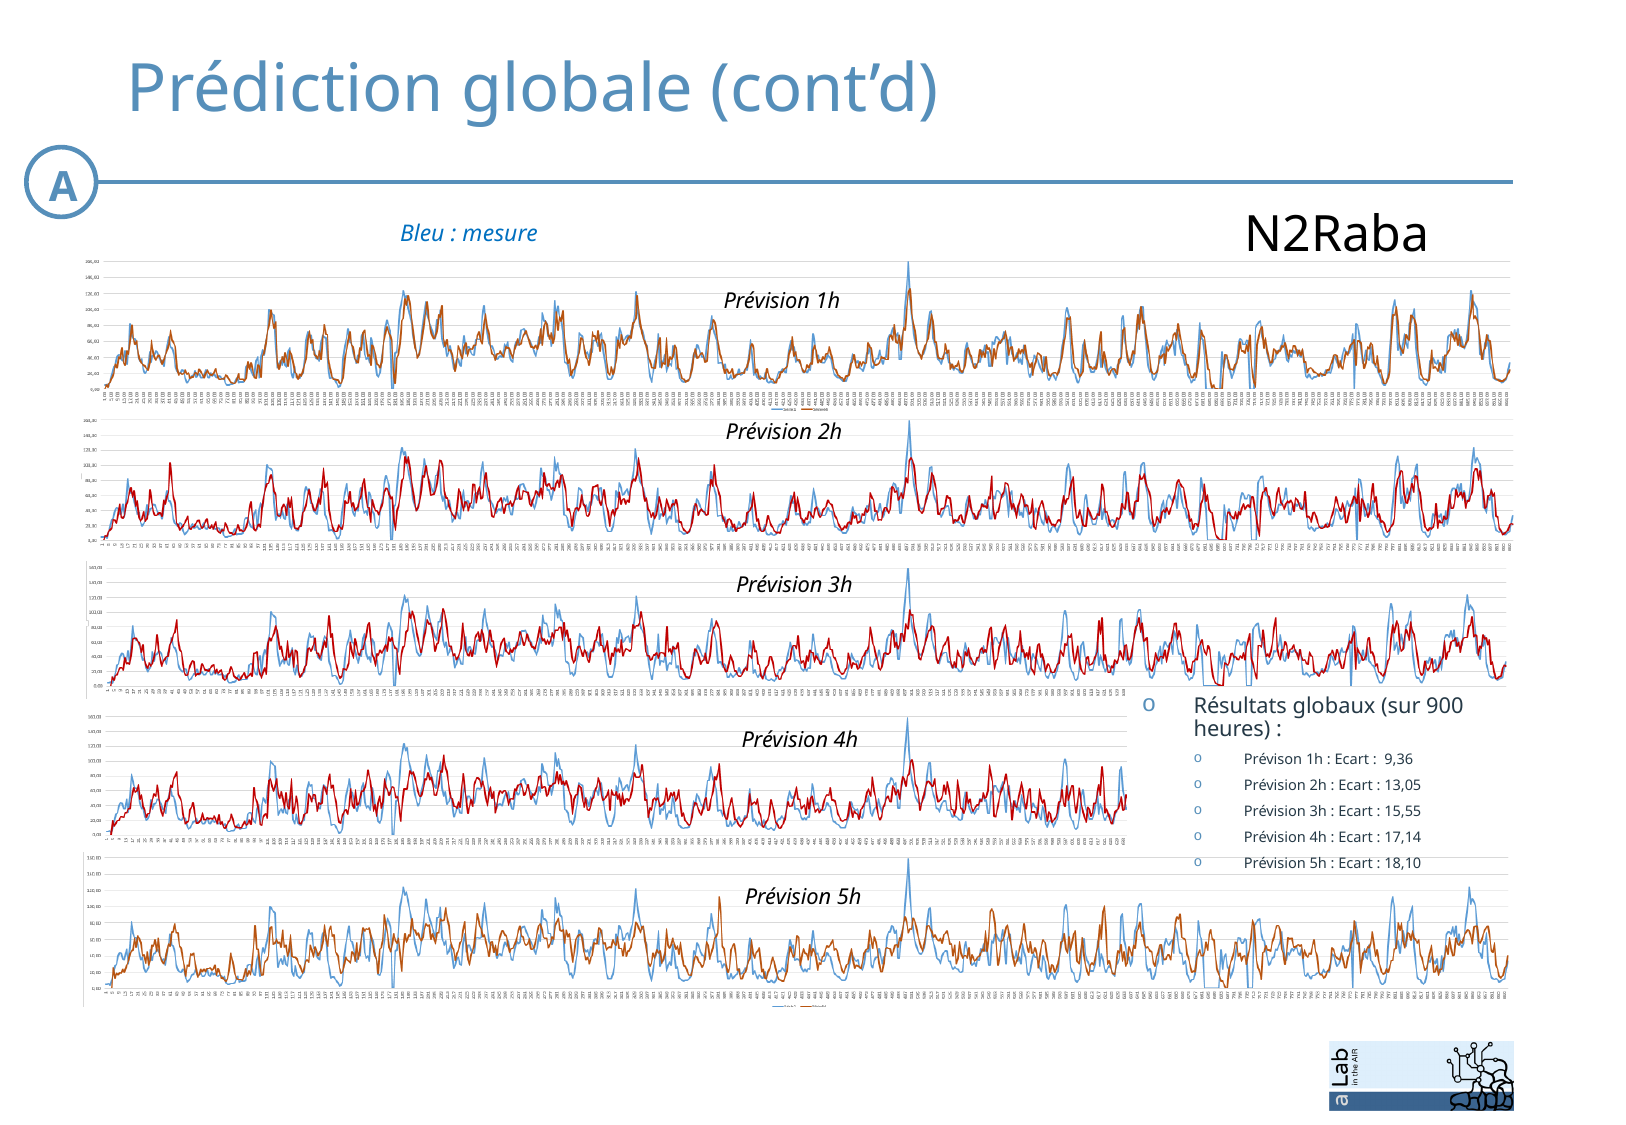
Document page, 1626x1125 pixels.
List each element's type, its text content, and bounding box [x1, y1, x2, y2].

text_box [81, 201, 1514, 1007]
picture [1328, 1041, 1514, 1111]
text_box A [34, 151, 93, 217]
title Prédiction globale (cont’d) [111, 29, 1514, 149]
